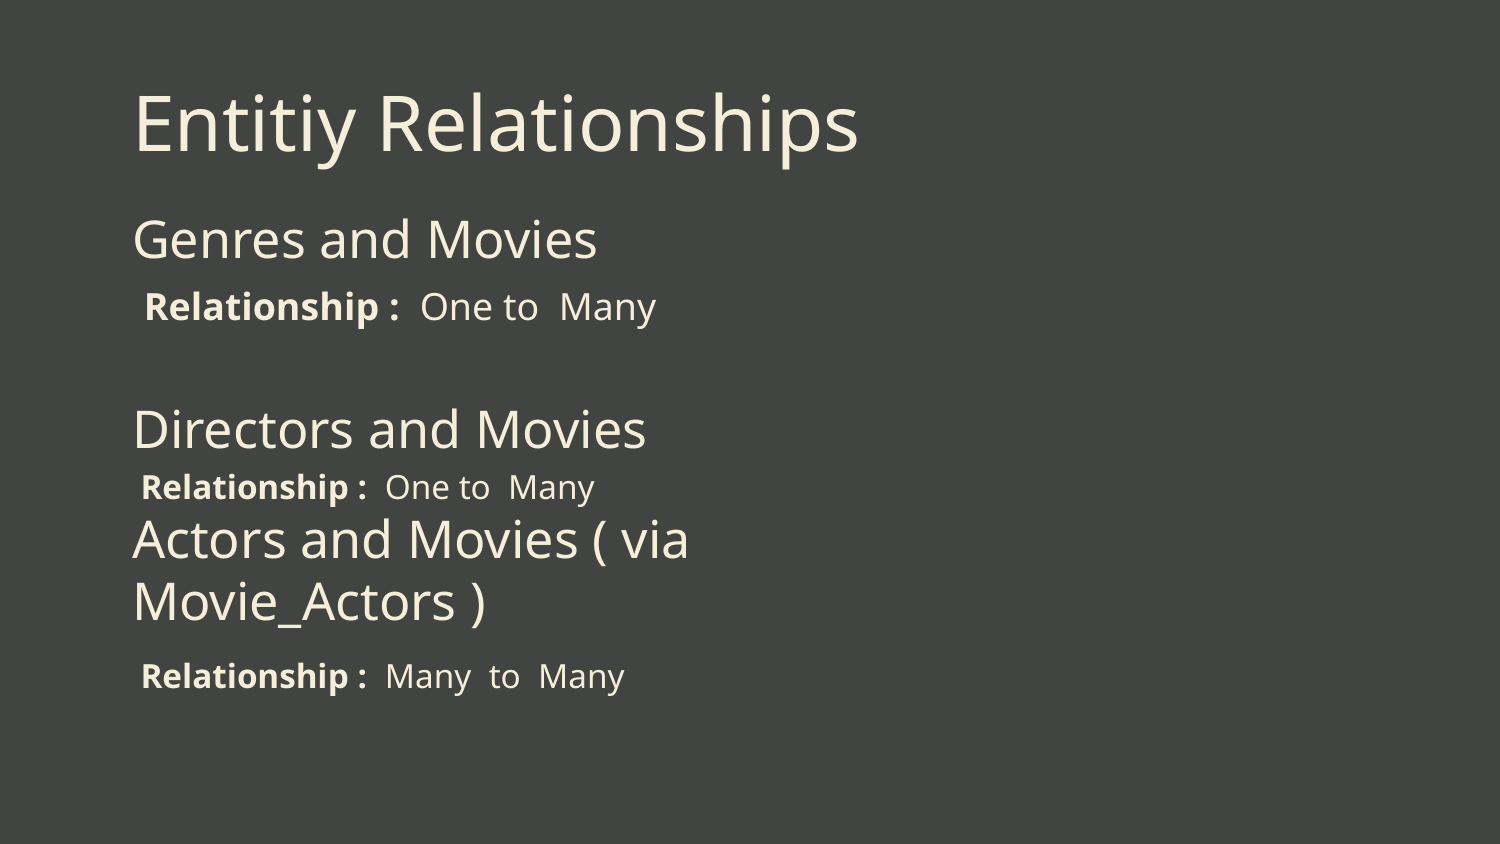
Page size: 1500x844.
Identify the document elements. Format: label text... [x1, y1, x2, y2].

subtitle Genres and Movies [116, 204, 835, 284]
subtitle Relationship : Many to Many [116, 640, 1500, 771]
subtitle Directors and Movies [116, 394, 835, 450]
title Entitiy Relationships [116, 59, 892, 154]
subtitle Actors and Movies ( via Movie_Actors ) [116, 564, 1015, 640]
subtitle Relationship : One to Many [116, 450, 1476, 570]
subtitle Relationship : One to Many [129, 268, 1488, 387]
